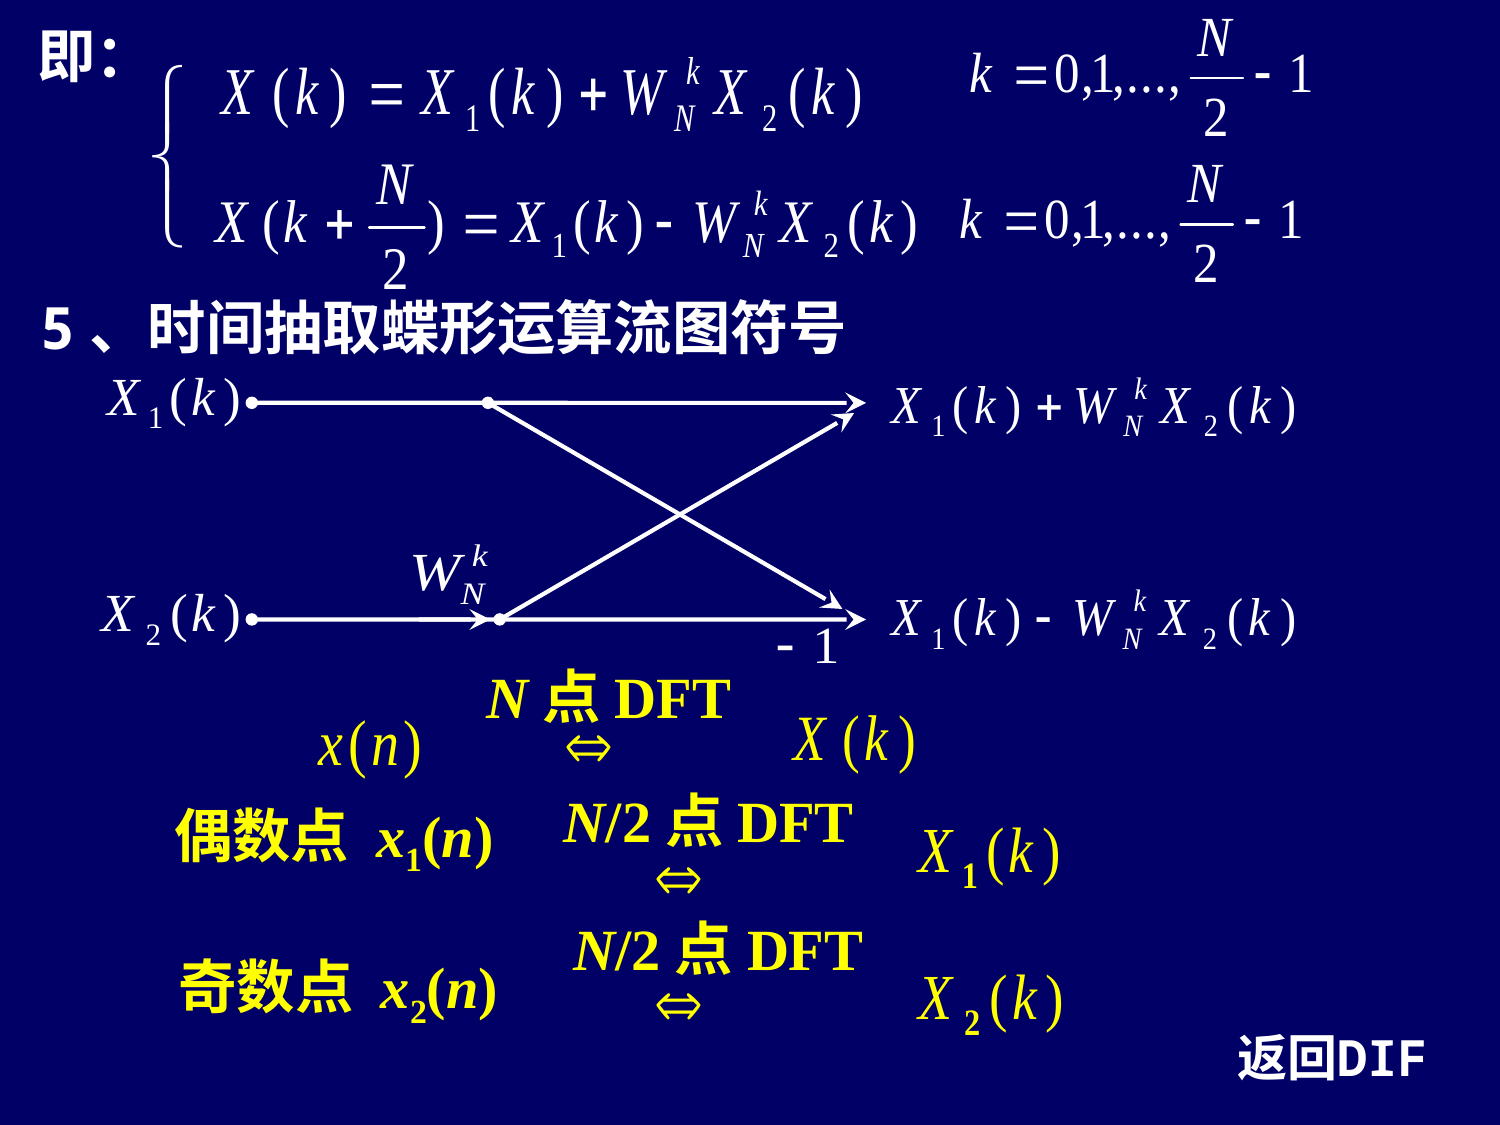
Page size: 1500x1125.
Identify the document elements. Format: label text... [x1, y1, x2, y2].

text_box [135, 54, 220, 255]
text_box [643, 976, 731, 1038]
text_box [903, 808, 1068, 896]
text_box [960, 2, 1317, 146]
text_box 即： [22, 11, 212, 97]
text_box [87, 361, 1306, 669]
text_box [950, 148, 1307, 292]
text_box 奇数点 x2(n) [163, 942, 531, 1038]
text_box 返回DIF [1222, 1018, 1459, 1107]
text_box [202, 146, 928, 300]
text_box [643, 850, 731, 912]
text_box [903, 955, 1073, 1043]
text_box N/2点DFT [558, 904, 925, 990]
text_box N/2点DFT [549, 776, 916, 862]
text_box 偶数点 x1(n) [159, 791, 526, 886]
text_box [554, 718, 642, 781]
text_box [306, 706, 435, 789]
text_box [206, 42, 878, 145]
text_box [778, 701, 928, 784]
text_box N点DFT [471, 669, 838, 738]
text_box 5、时间抽取蝶形运算流图符号 [25, 283, 1076, 369]
